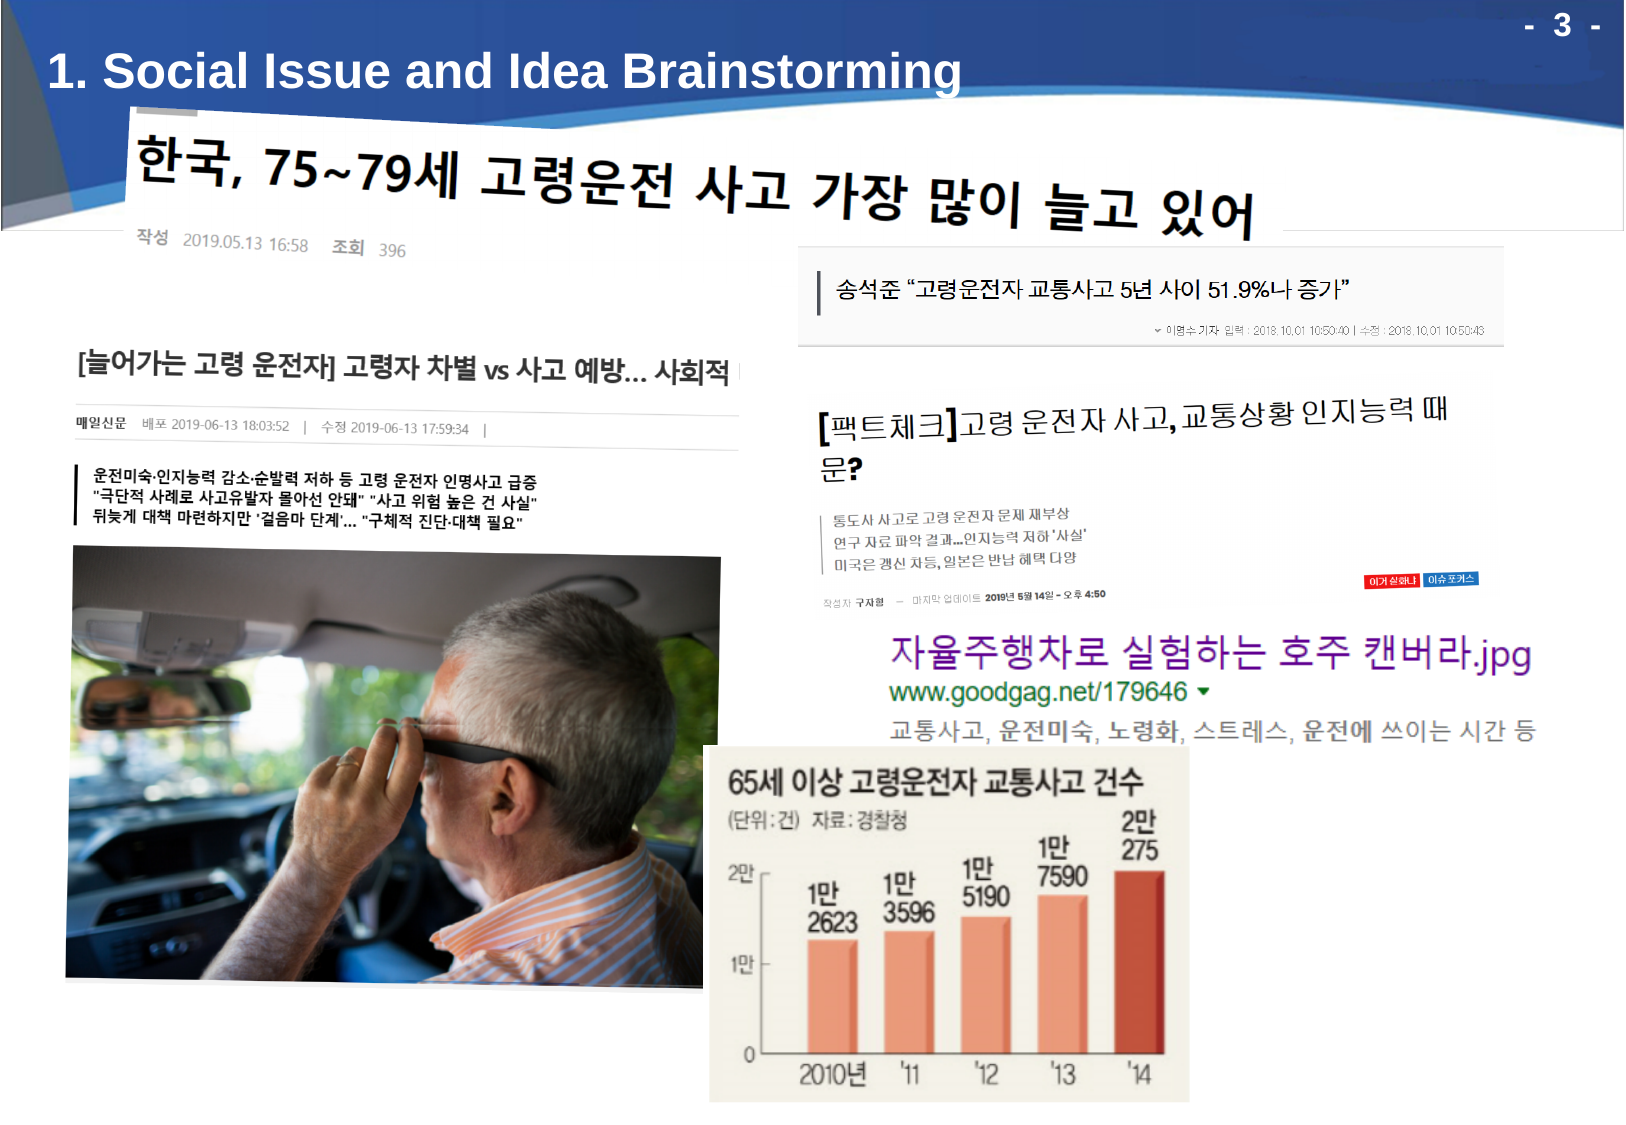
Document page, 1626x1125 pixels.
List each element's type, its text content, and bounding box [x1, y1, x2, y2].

picture [44, 339, 1544, 1111]
text_box 1. Social Issue and Idea Brainstorming [32, 30, 1321, 106]
picture [0, 0, 1625, 232]
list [125, 136, 1284, 282]
text_box - 3 - [1500, 0, 1625, 46]
picture [715, 243, 1508, 620]
